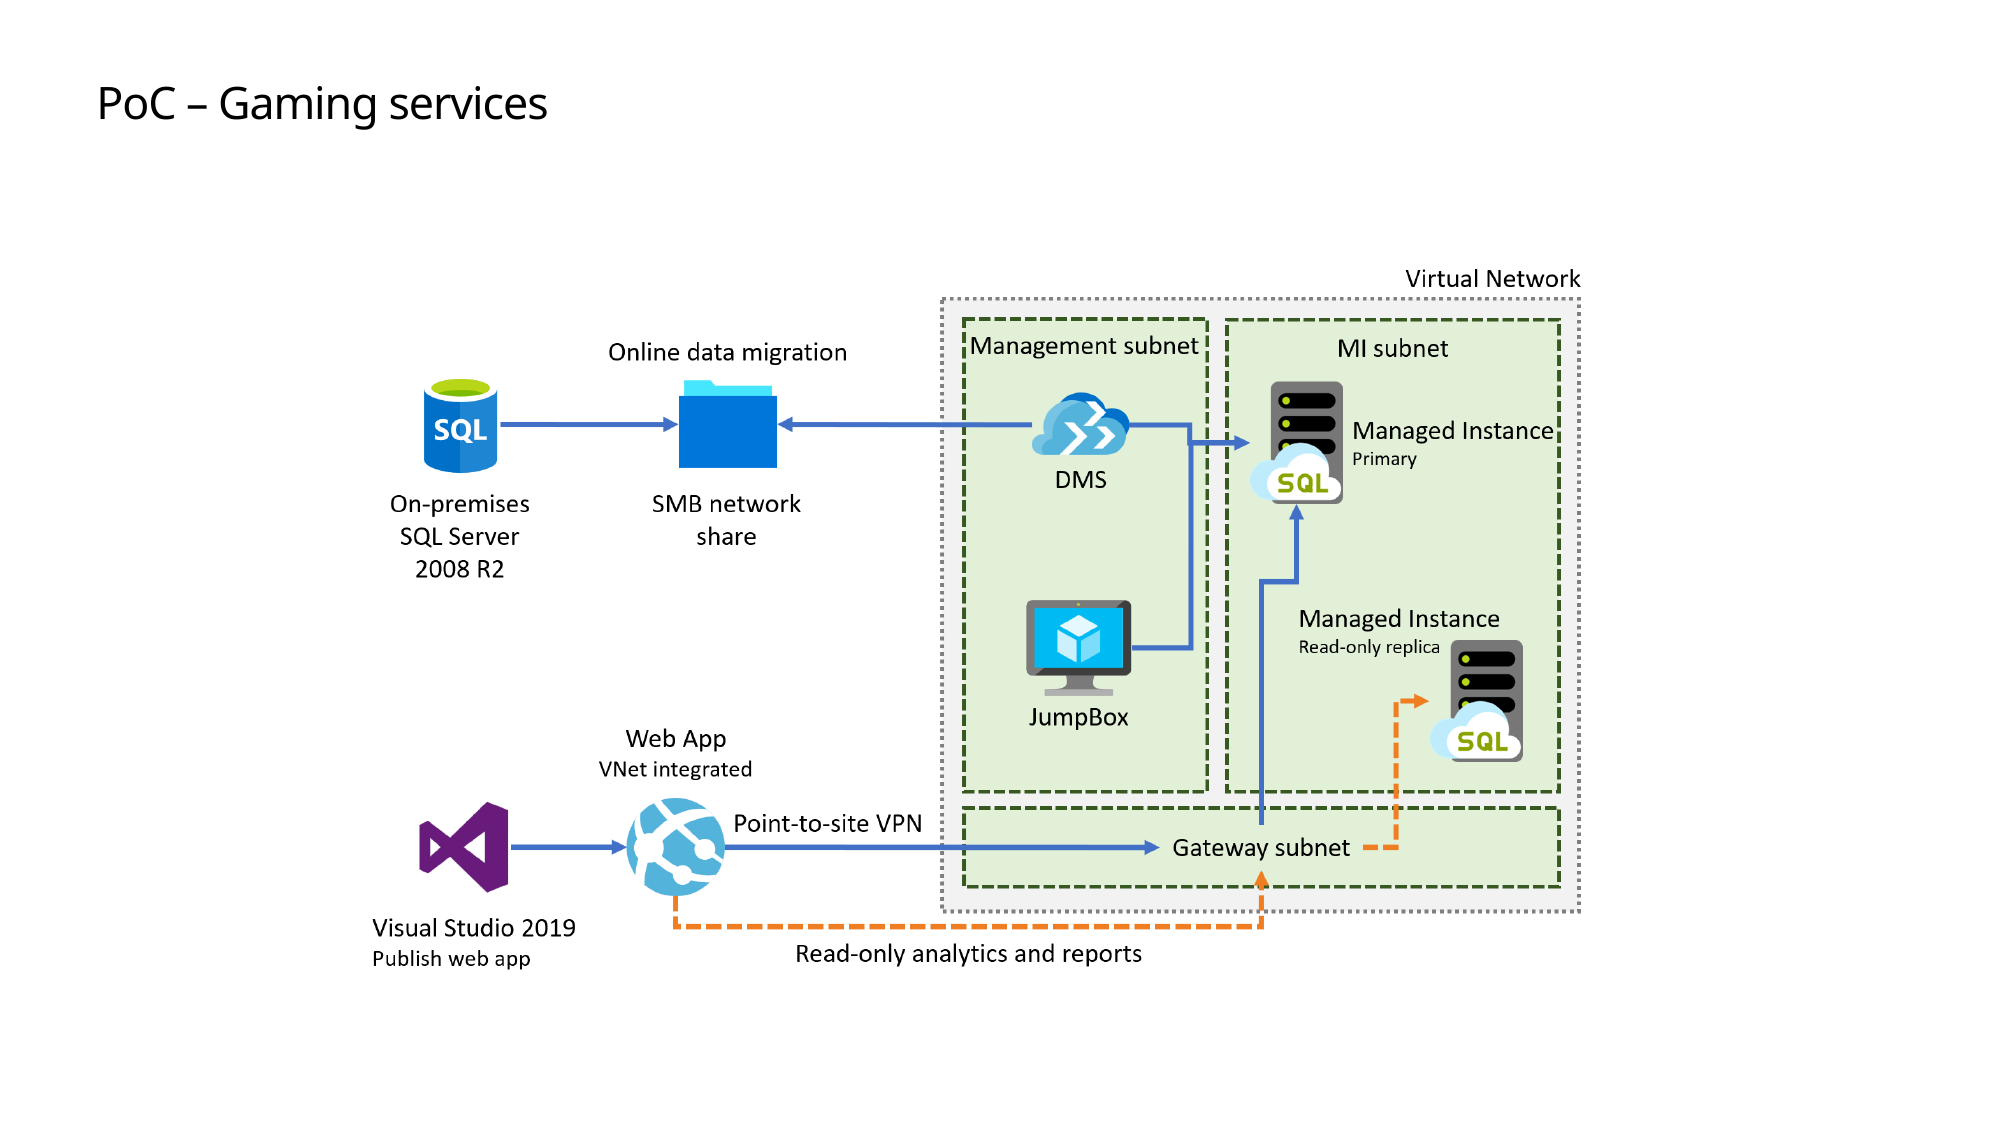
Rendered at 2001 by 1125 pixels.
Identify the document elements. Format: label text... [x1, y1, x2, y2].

title PoC – Gaming services [96, 75, 1904, 166]
picture [364, 262, 1590, 976]
